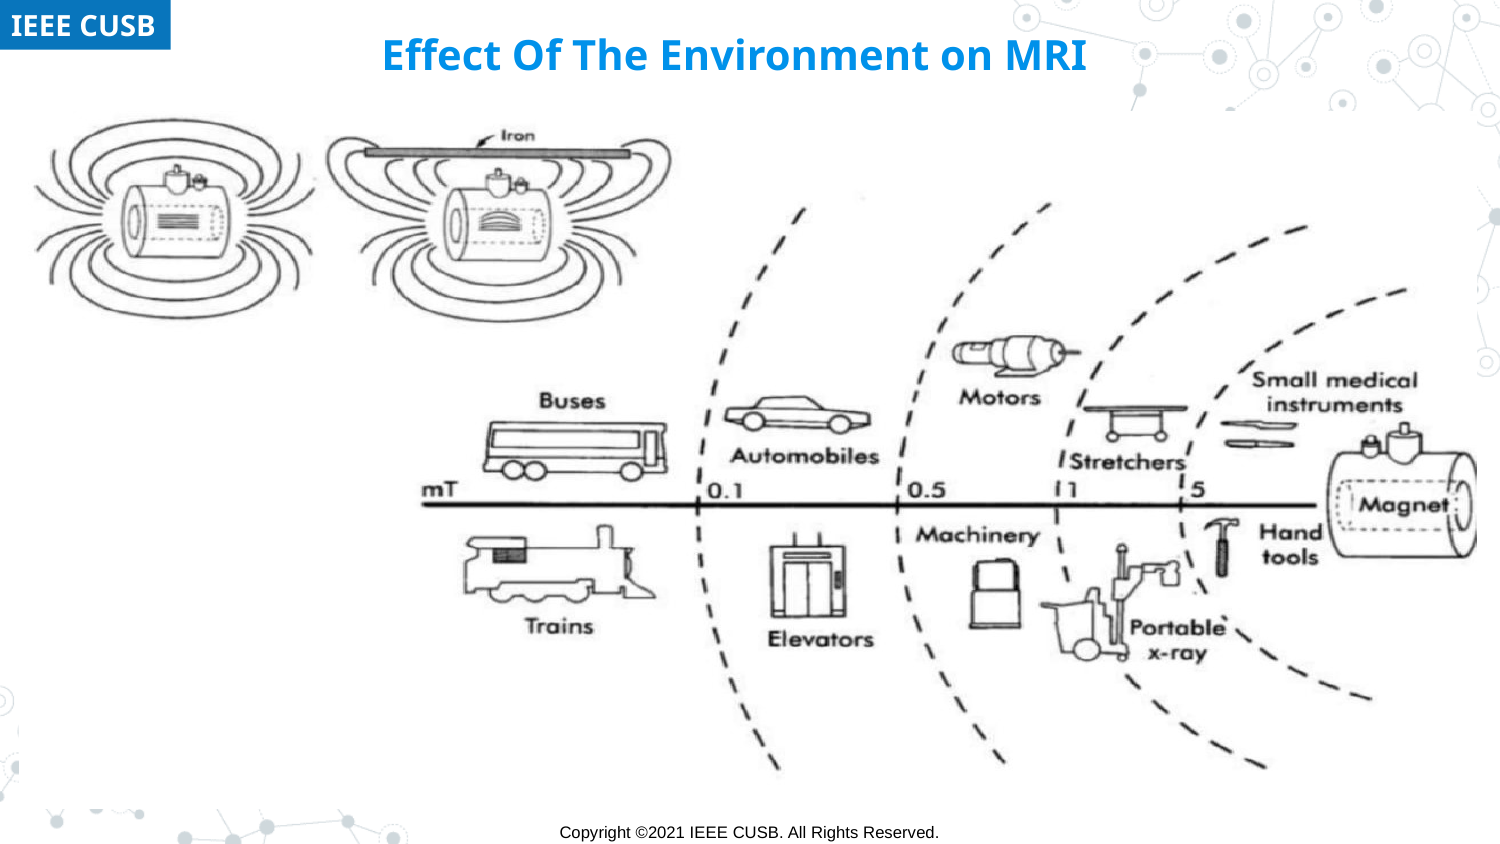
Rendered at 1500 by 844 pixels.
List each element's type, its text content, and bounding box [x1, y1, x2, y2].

picture [0, 0, 1500, 844]
list Effect Of The Environment on MRI [331, 23, 1137, 85]
